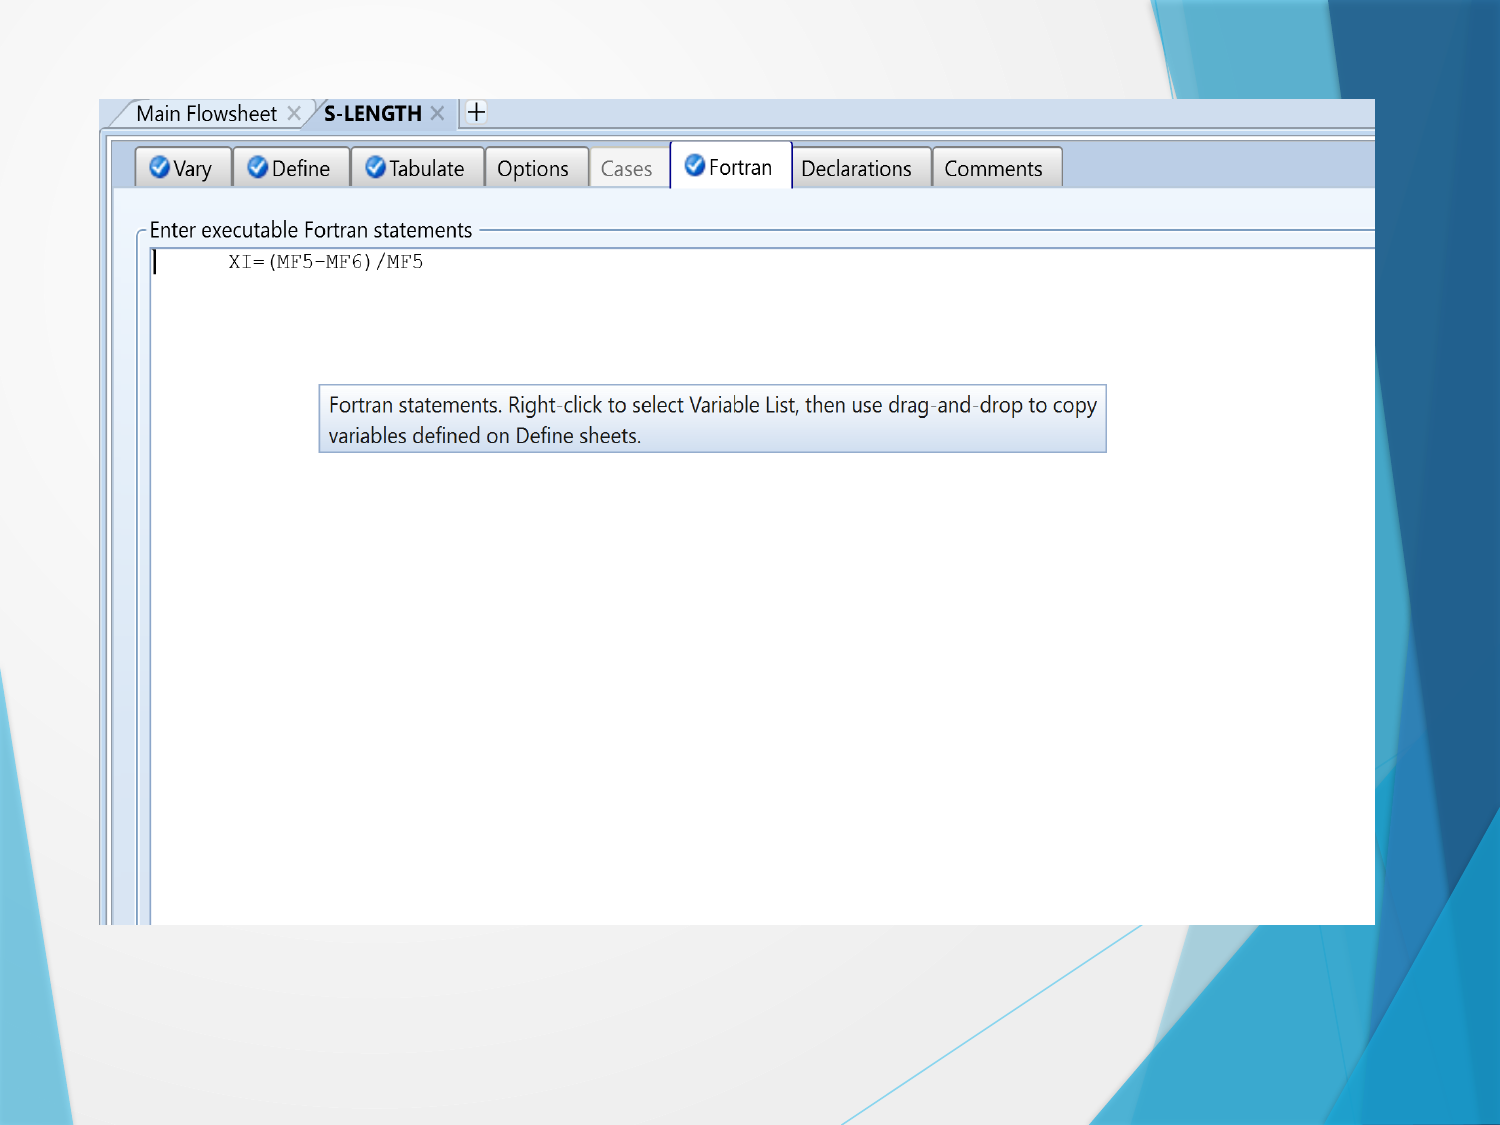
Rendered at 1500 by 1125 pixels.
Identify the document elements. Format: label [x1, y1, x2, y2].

picture [99, 99, 1376, 926]
